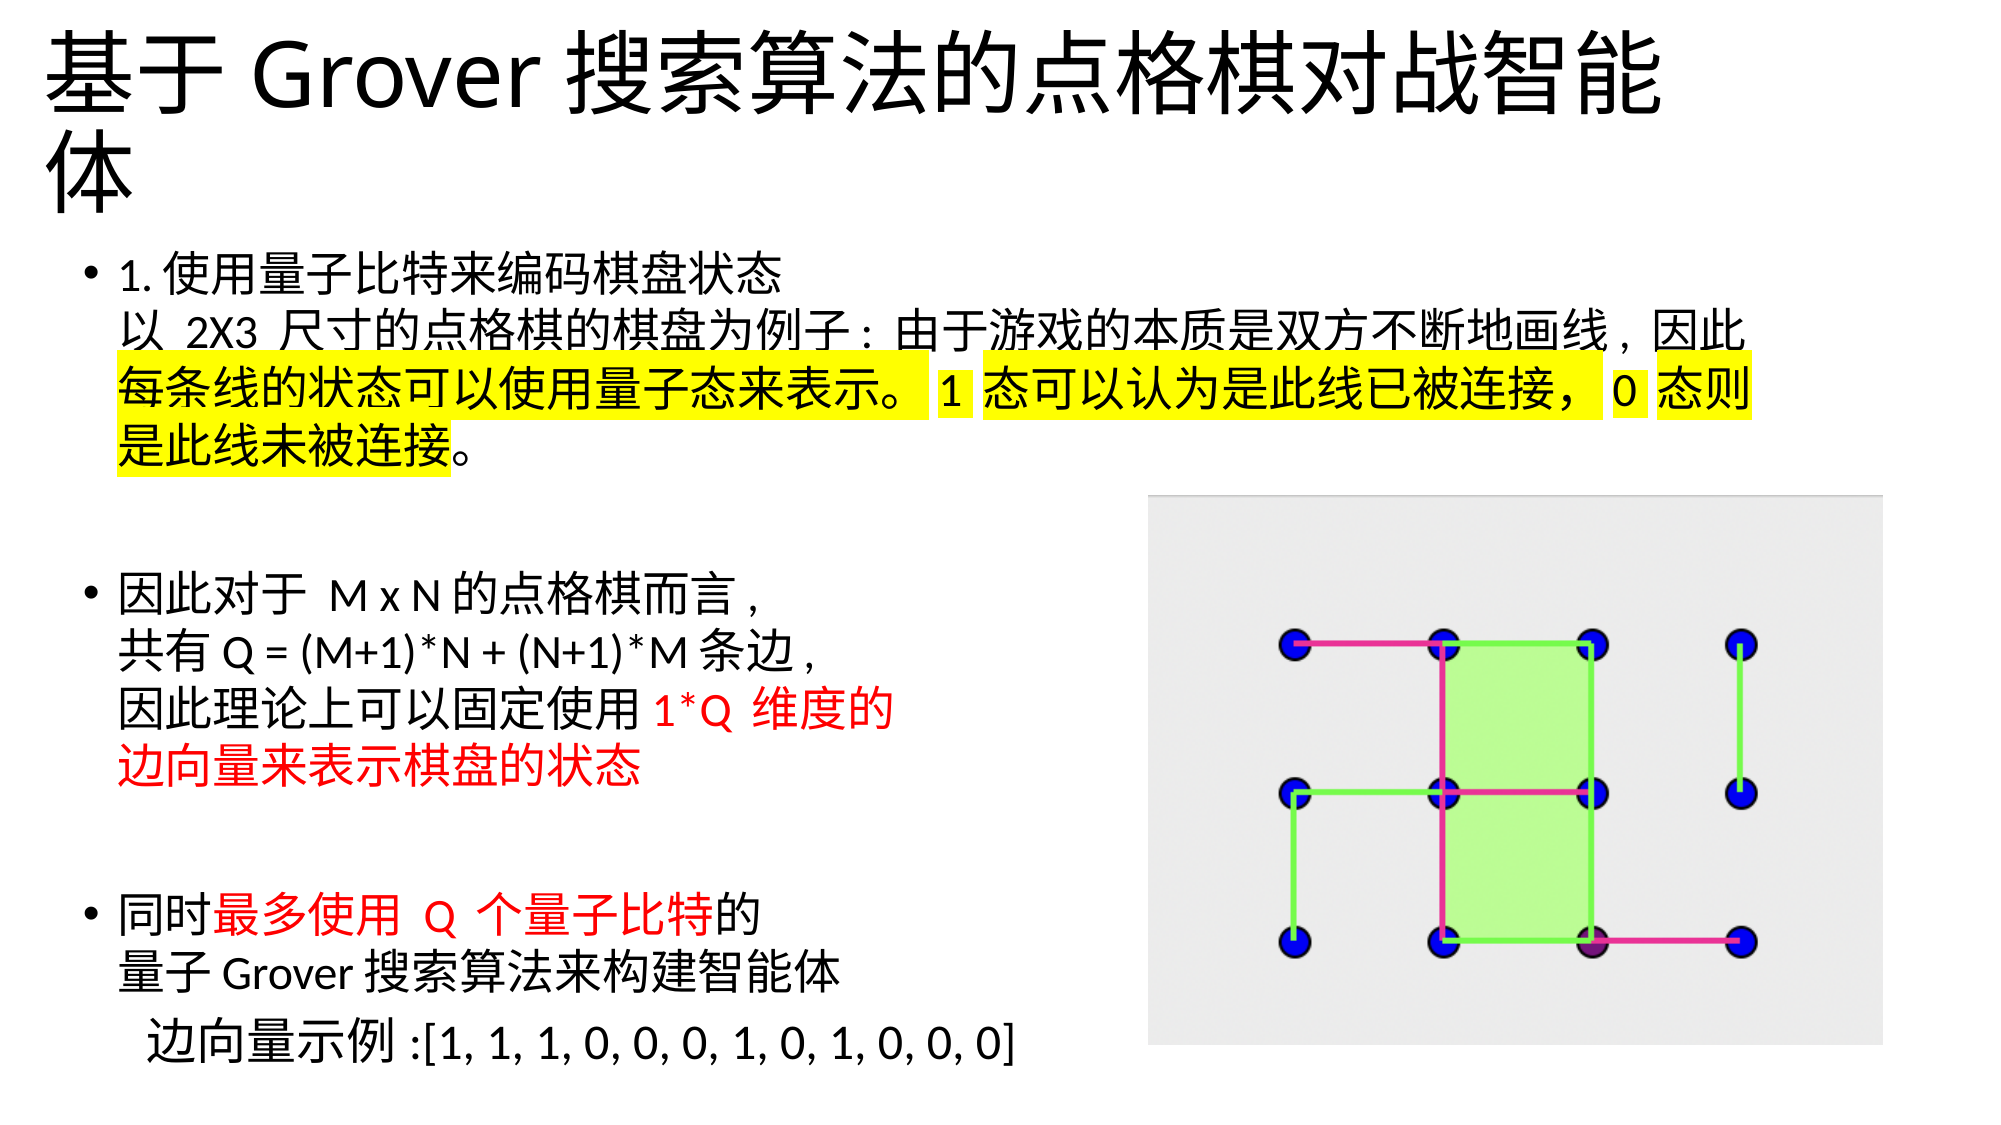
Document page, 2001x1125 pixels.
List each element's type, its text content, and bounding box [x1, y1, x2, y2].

list 1.使用量子比特来编码棋盘状态 以 2X3 尺寸的点格棋的棋盘为例子: 由于游戏的本质是双方不断地画线, 因此每条线的状态可以使用量子态来表示。1 态可以认为是此线已被连接，0 态则是此线未被连接。 因此对于 M x N的点格棋而言, 共有Q = (M+1)*N + (N+1)*M条边, 因此理论上可以固定使用1*Q 维度的 边向量来表示棋盘的状态 同时最多使用 Q 个量子比特的 量子Grover搜索算法来构建智能体 [67, 236, 1793, 1012]
text_box 基于Grover搜索算法的点格棋对战智能体 [28, 18, 1754, 237]
text_box 边向量示例:[1, 1, 1, 0, 0, 0, 1, 0, 1, 0, 0, 0] [131, 1002, 1032, 1078]
picture [1148, 495, 1883, 1045]
